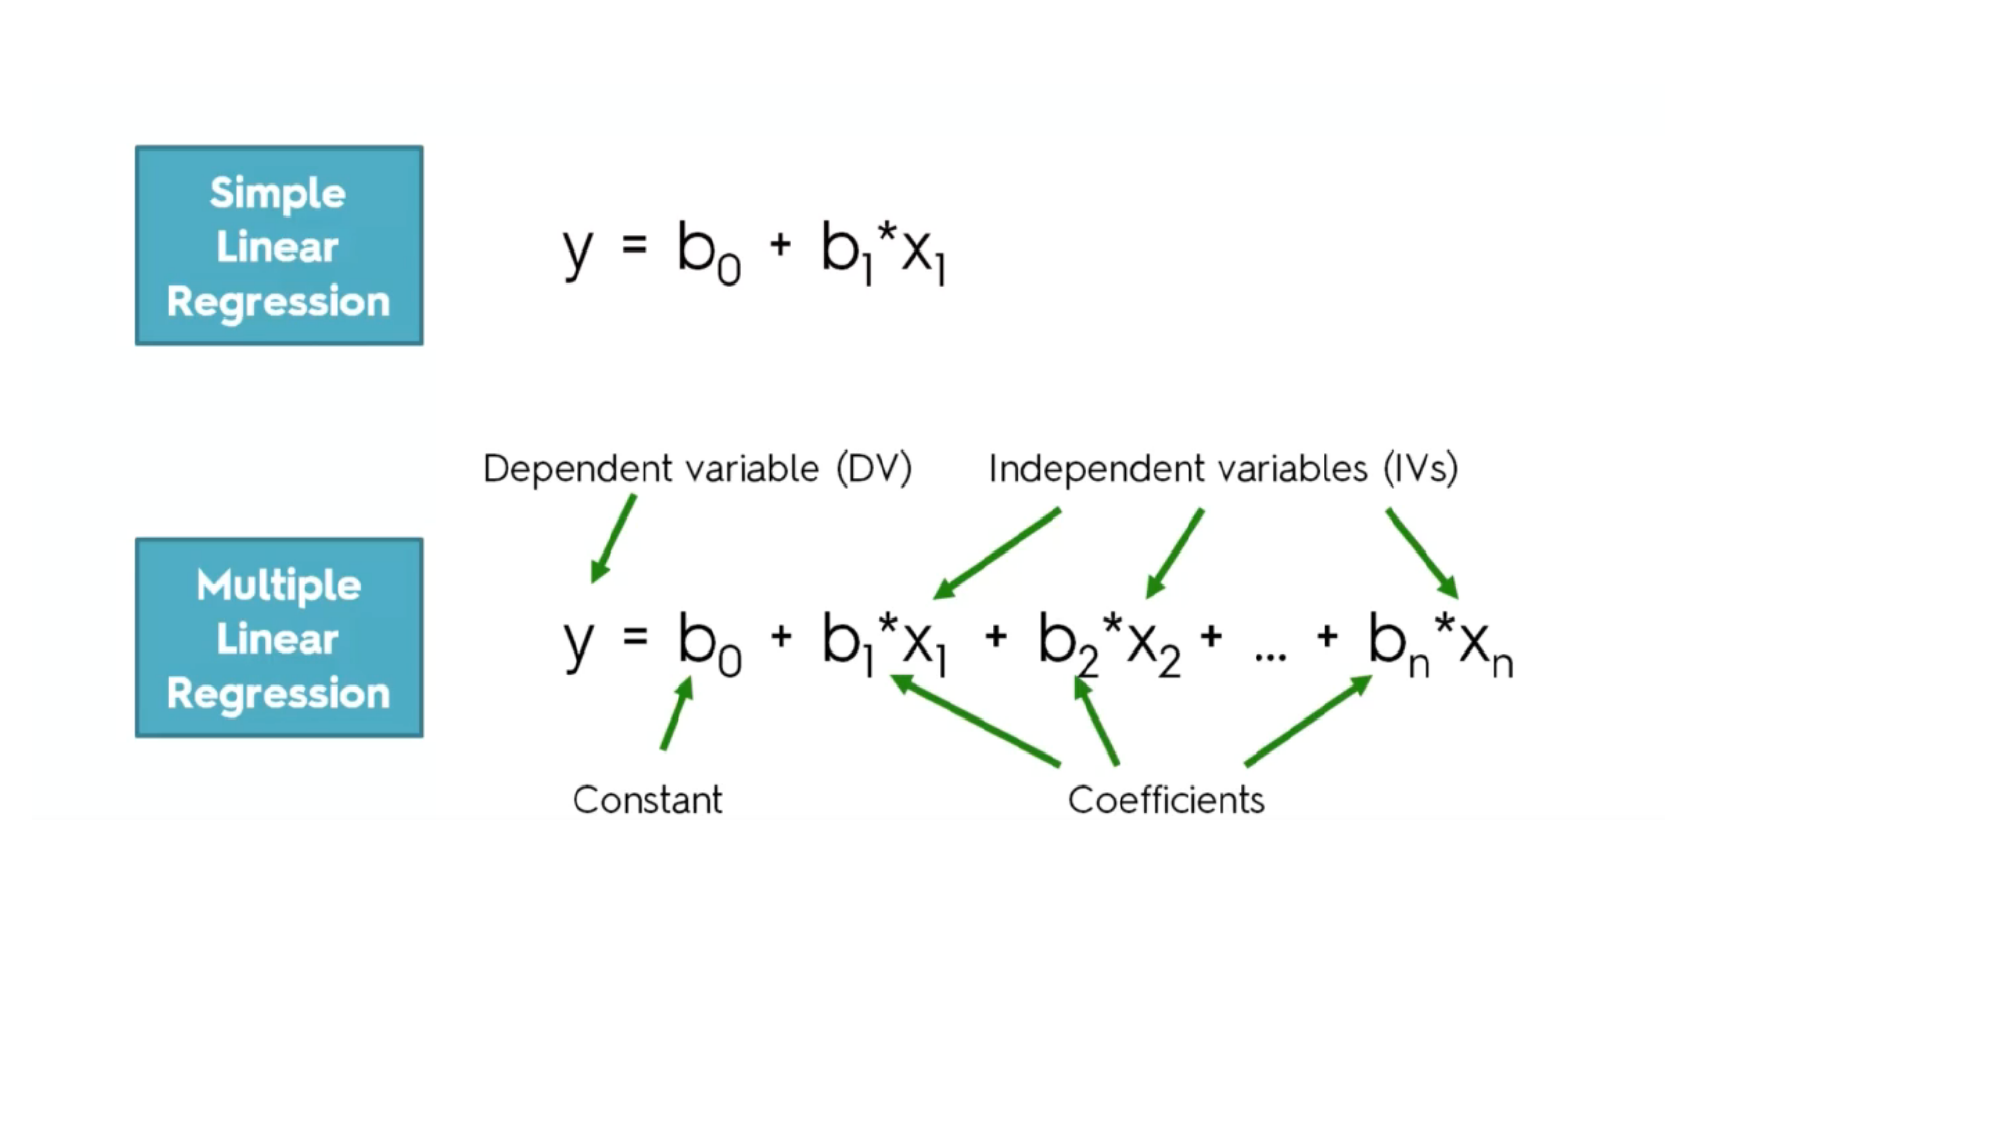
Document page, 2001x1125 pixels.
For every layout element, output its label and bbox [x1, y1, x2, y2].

picture [32, 84, 1665, 820]
